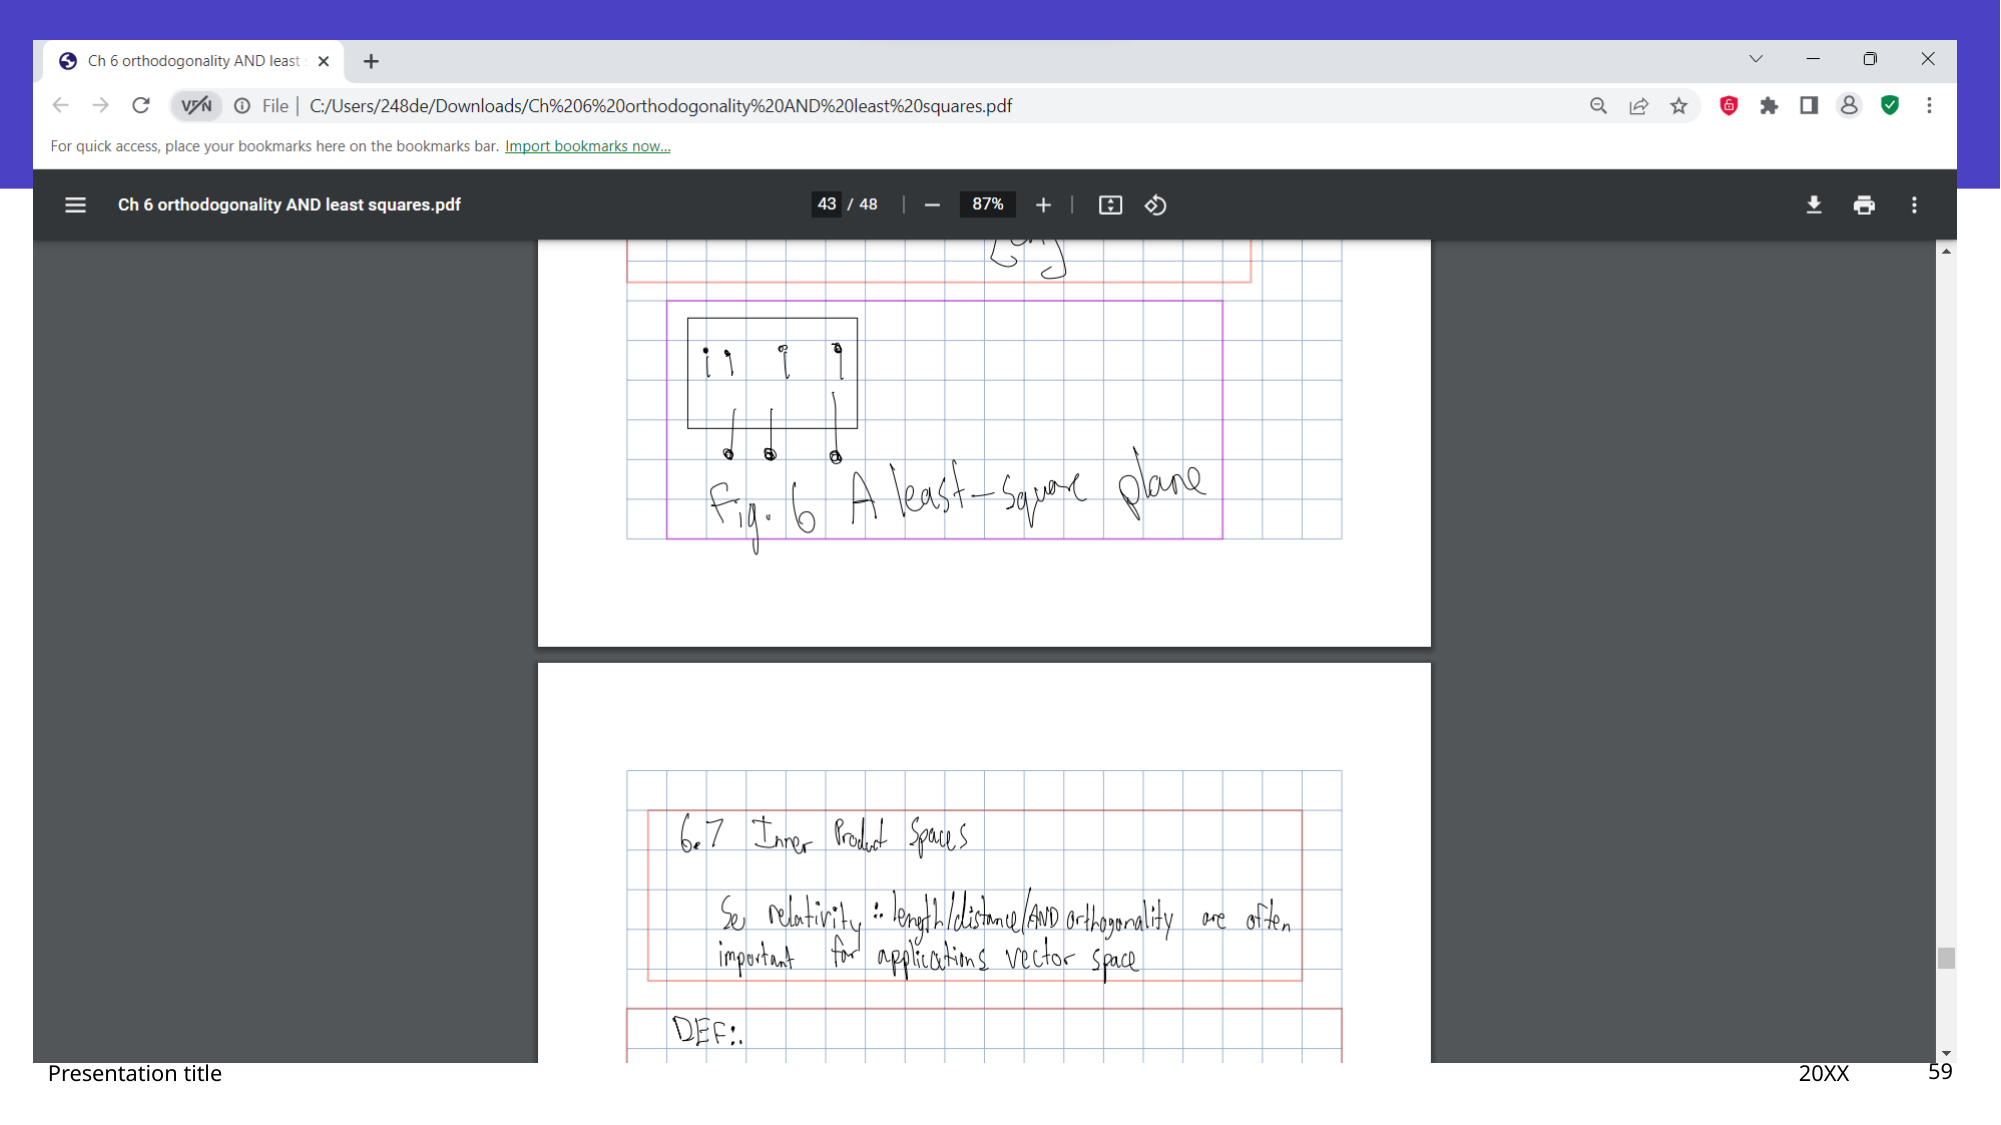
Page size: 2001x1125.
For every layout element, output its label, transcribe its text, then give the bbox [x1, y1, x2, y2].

slide_number 20XX [1150, 1063, 1864, 1103]
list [32, 40, 1957, 1063]
slide_number 59 [1864, 1042, 1968, 1103]
footer Presentation title [33, 1063, 827, 1103]
